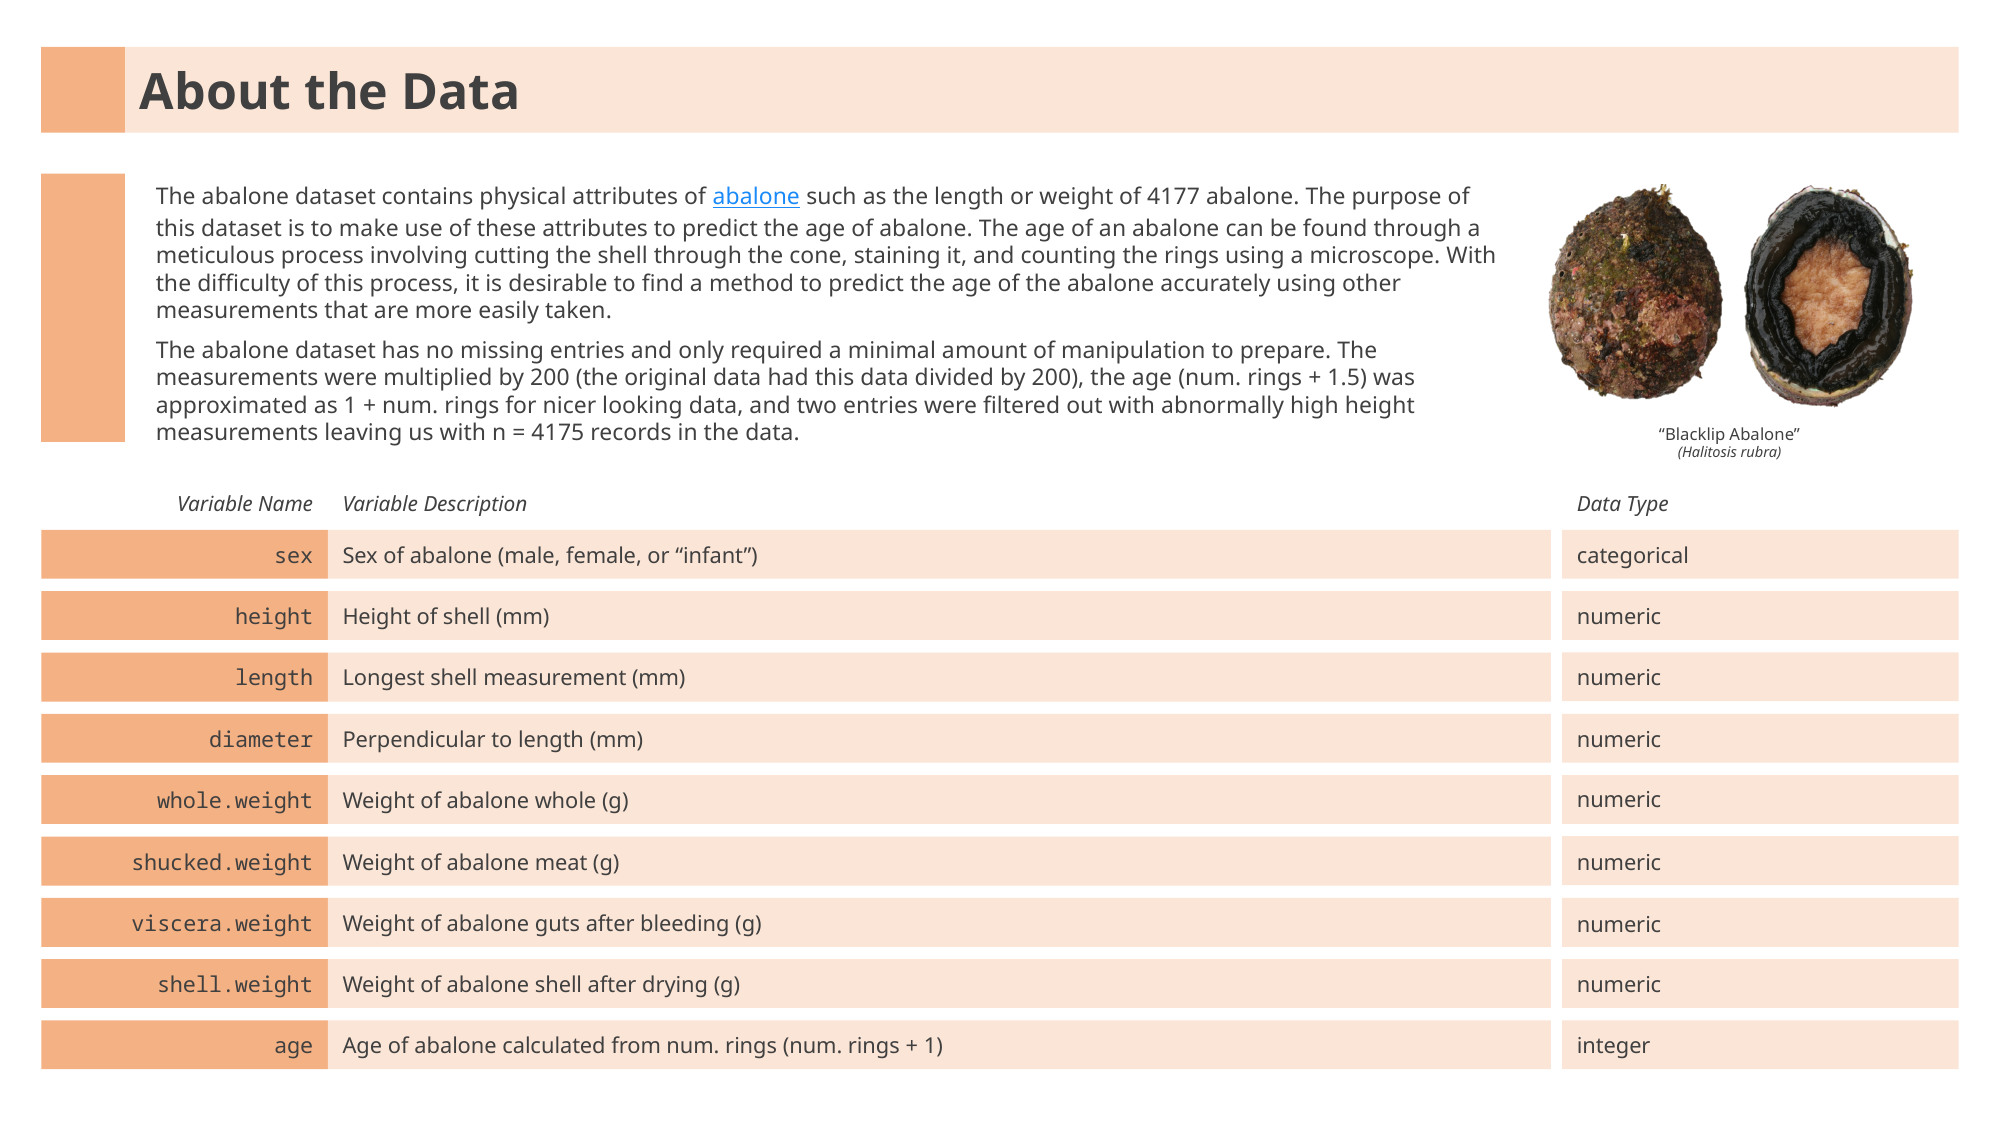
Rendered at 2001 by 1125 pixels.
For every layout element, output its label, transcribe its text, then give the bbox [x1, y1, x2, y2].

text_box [41, 836, 1959, 886]
text_box Data Type [1562, 483, 1849, 524]
text_box “Blacklip Abalone” (Halitosis rubra) [1561, 424, 1898, 469]
picture [1533, 171, 1927, 424]
text_box Variable Name [41, 483, 327, 524]
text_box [41, 173, 1518, 443]
text_box About the Data [124, 52, 1878, 128]
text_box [41, 529, 1959, 579]
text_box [41, 775, 1959, 824]
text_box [41, 897, 1959, 947]
text_box [126, 46, 1960, 134]
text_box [41, 1020, 1959, 1070]
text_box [41, 959, 1959, 1008]
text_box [41, 590, 1959, 640]
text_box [41, 713, 1959, 763]
text_box Variable Description [327, 483, 615, 524]
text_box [41, 652, 1959, 702]
text_box [40, 46, 126, 134]
